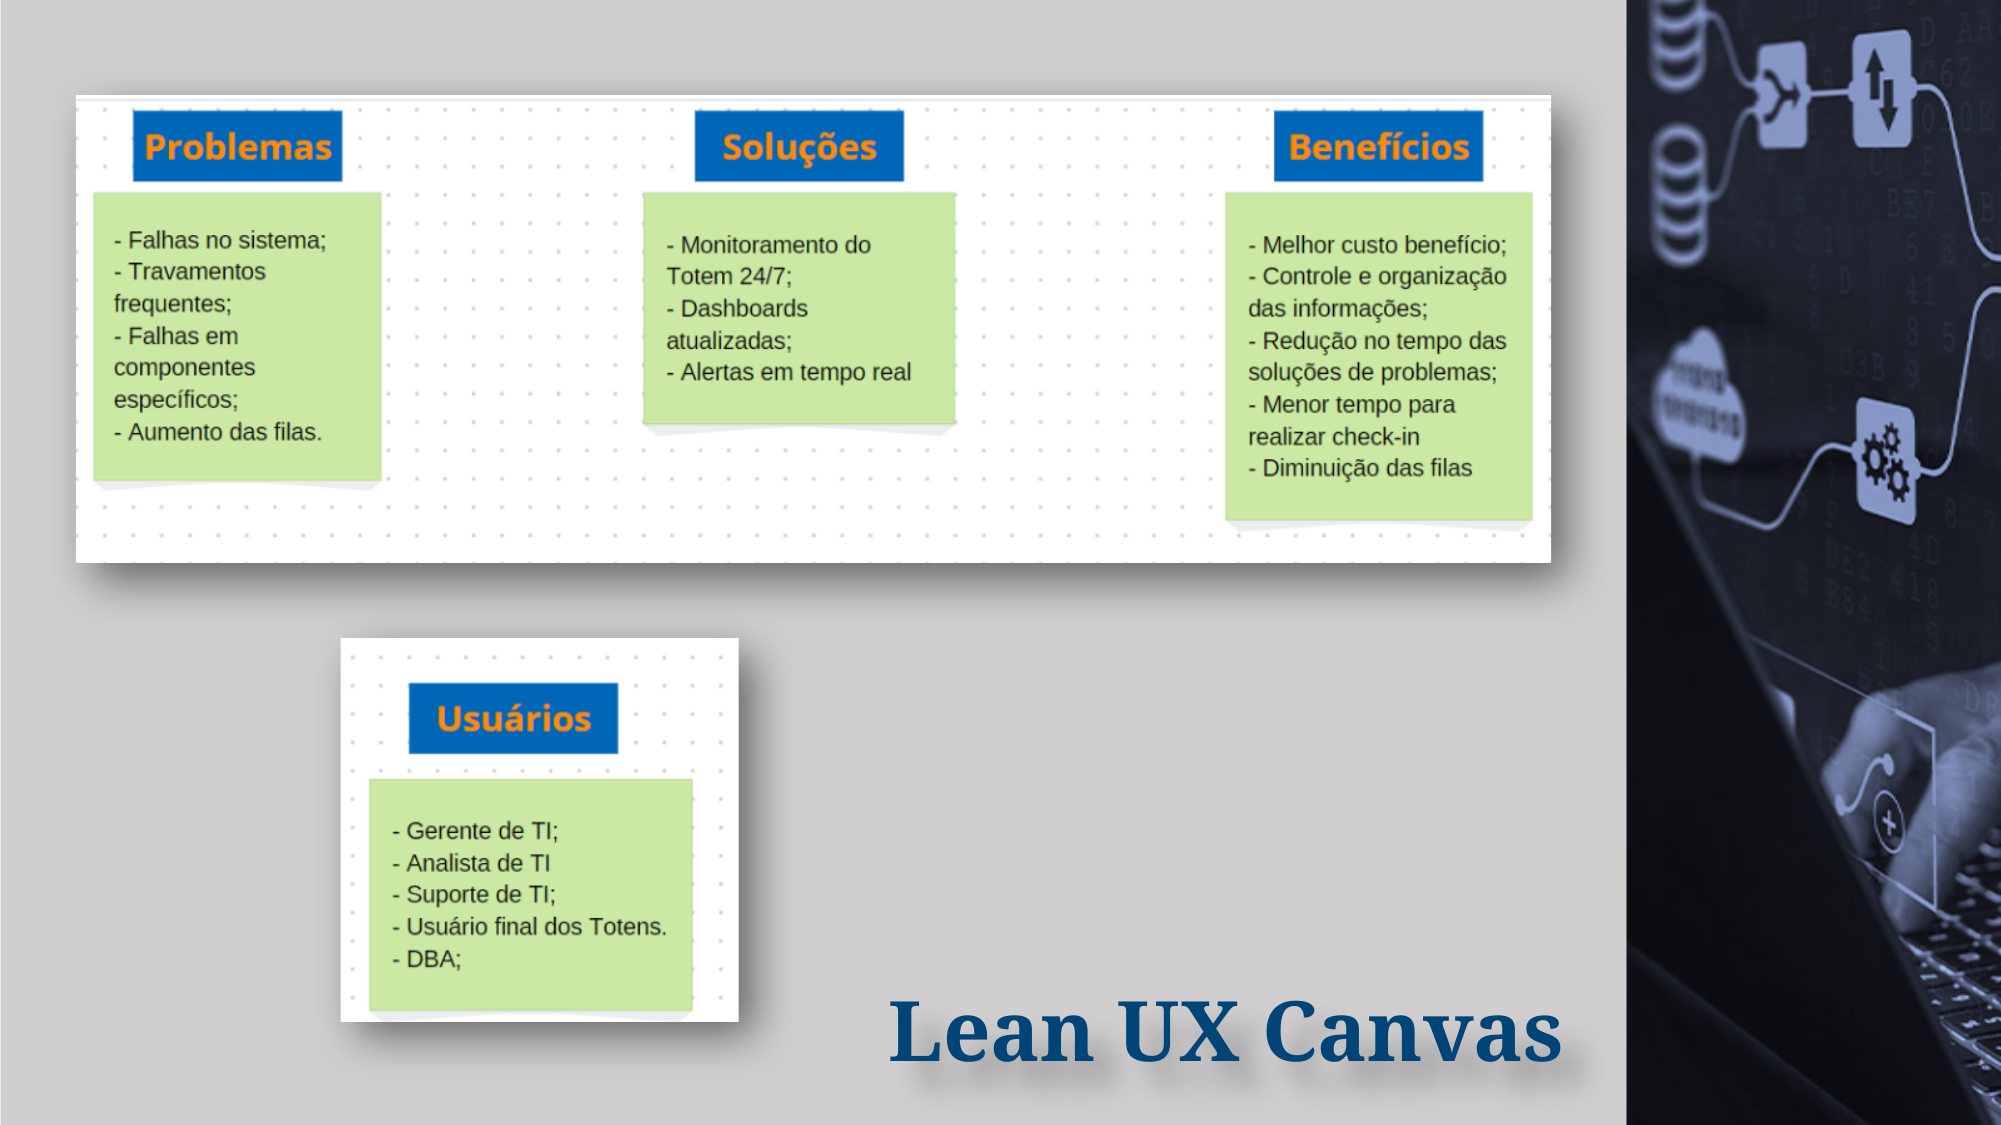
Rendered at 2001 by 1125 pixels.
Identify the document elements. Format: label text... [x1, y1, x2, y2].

picture [75, 95, 1552, 563]
text_box Lean UX Canvas [873, 970, 1616, 1086]
text_box [0, 0, 1626, 1125]
picture [1626, 0, 2000, 1125]
picture [340, 638, 739, 1030]
